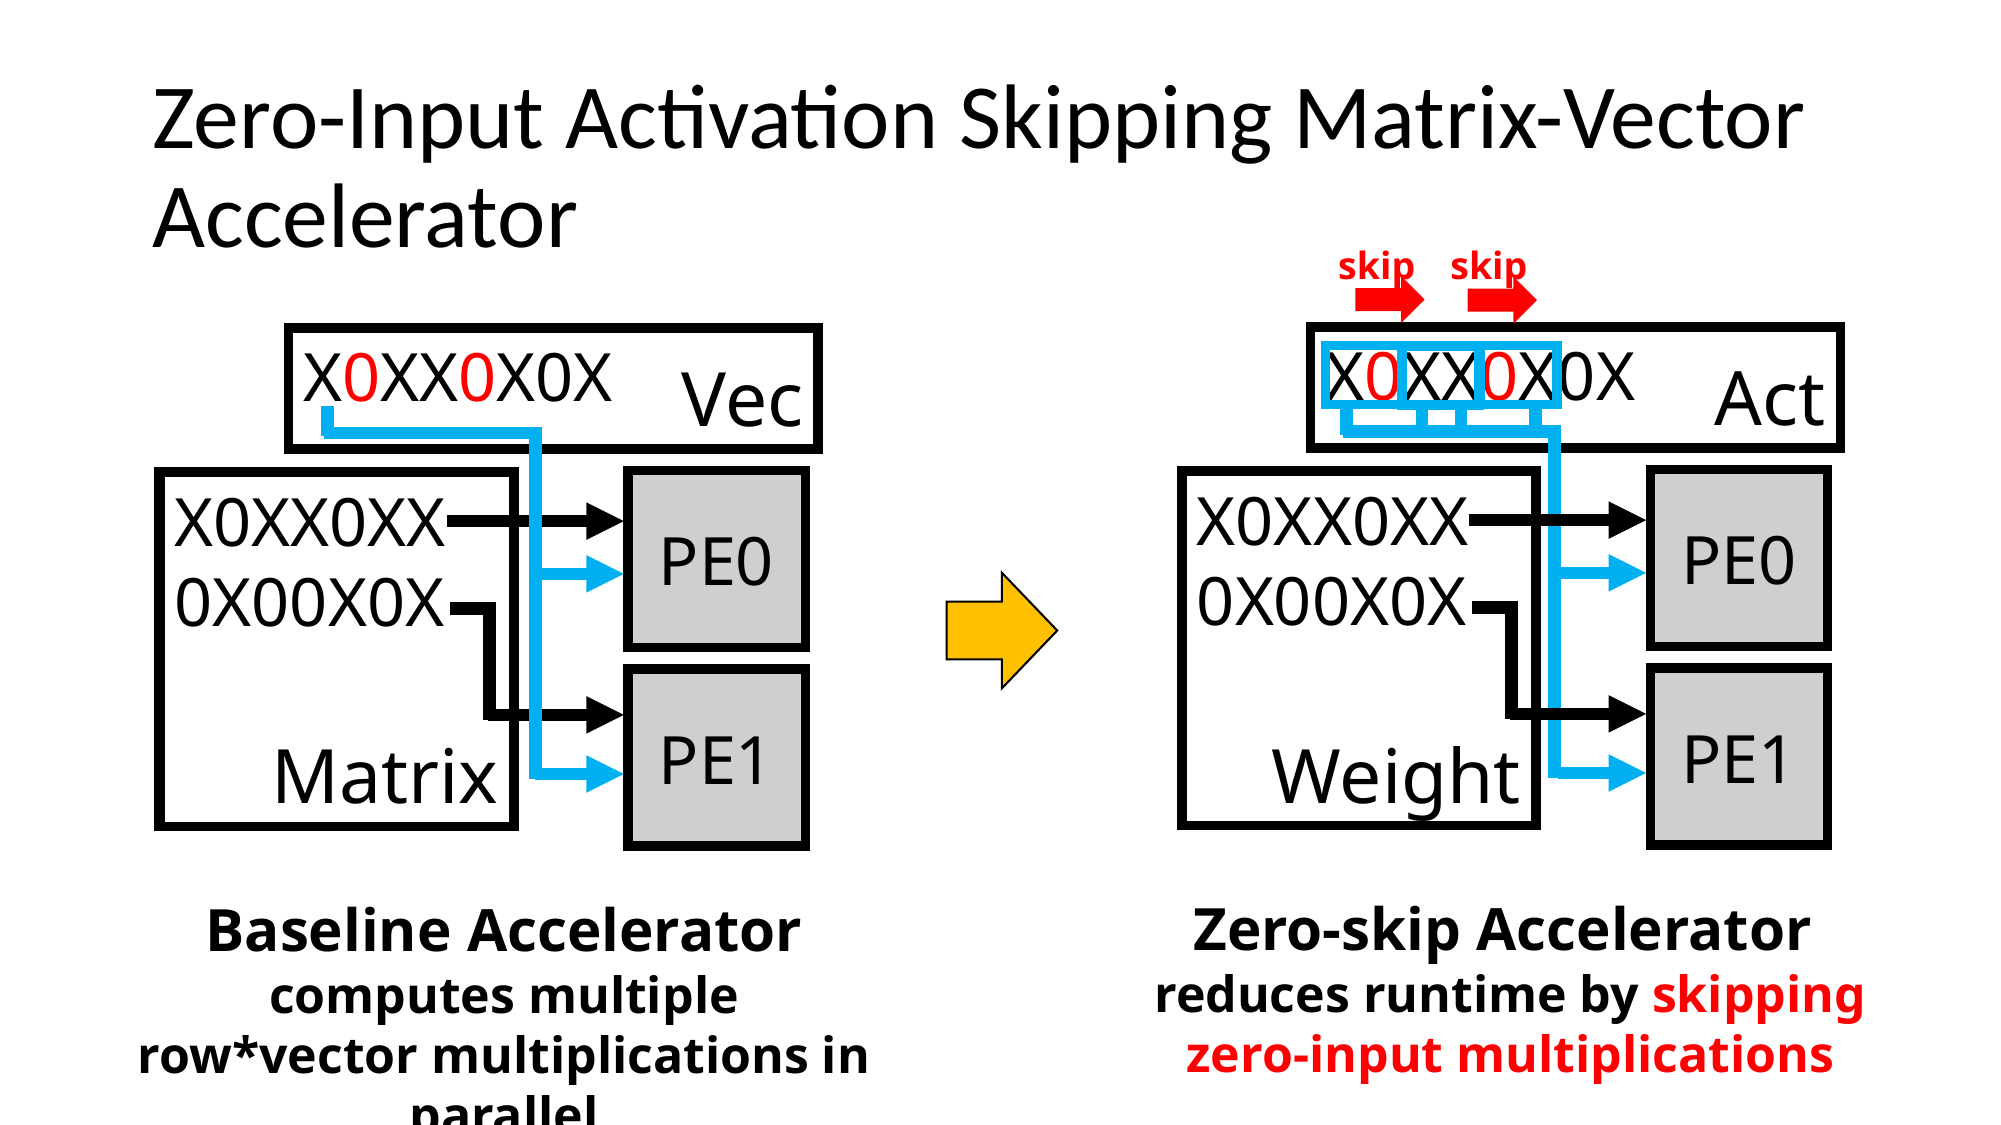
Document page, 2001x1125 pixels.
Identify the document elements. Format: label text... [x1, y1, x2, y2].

text_box Zero-skip Accelerator reduces runtime by skipping zero-input multiplications [1137, 884, 1883, 1090]
text_box X0XX0X0X [433, 326, 819, 450]
text_box X0XX0X0X [287, 326, 432, 450]
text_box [1181, 234, 1841, 846]
text_box PE0 [627, 469, 806, 649]
text_box [945, 570, 1059, 691]
text_box Baseline Accelerator computes multiple row*vector multiplications in parallel [117, 885, 891, 1125]
text_box X0XX0XX 0X00X0X [159, 471, 515, 827]
text_box PE1 [627, 668, 806, 847]
title Zero-Input Activation Skipping Matrix-Vector Accelerator [137, 59, 1863, 278]
